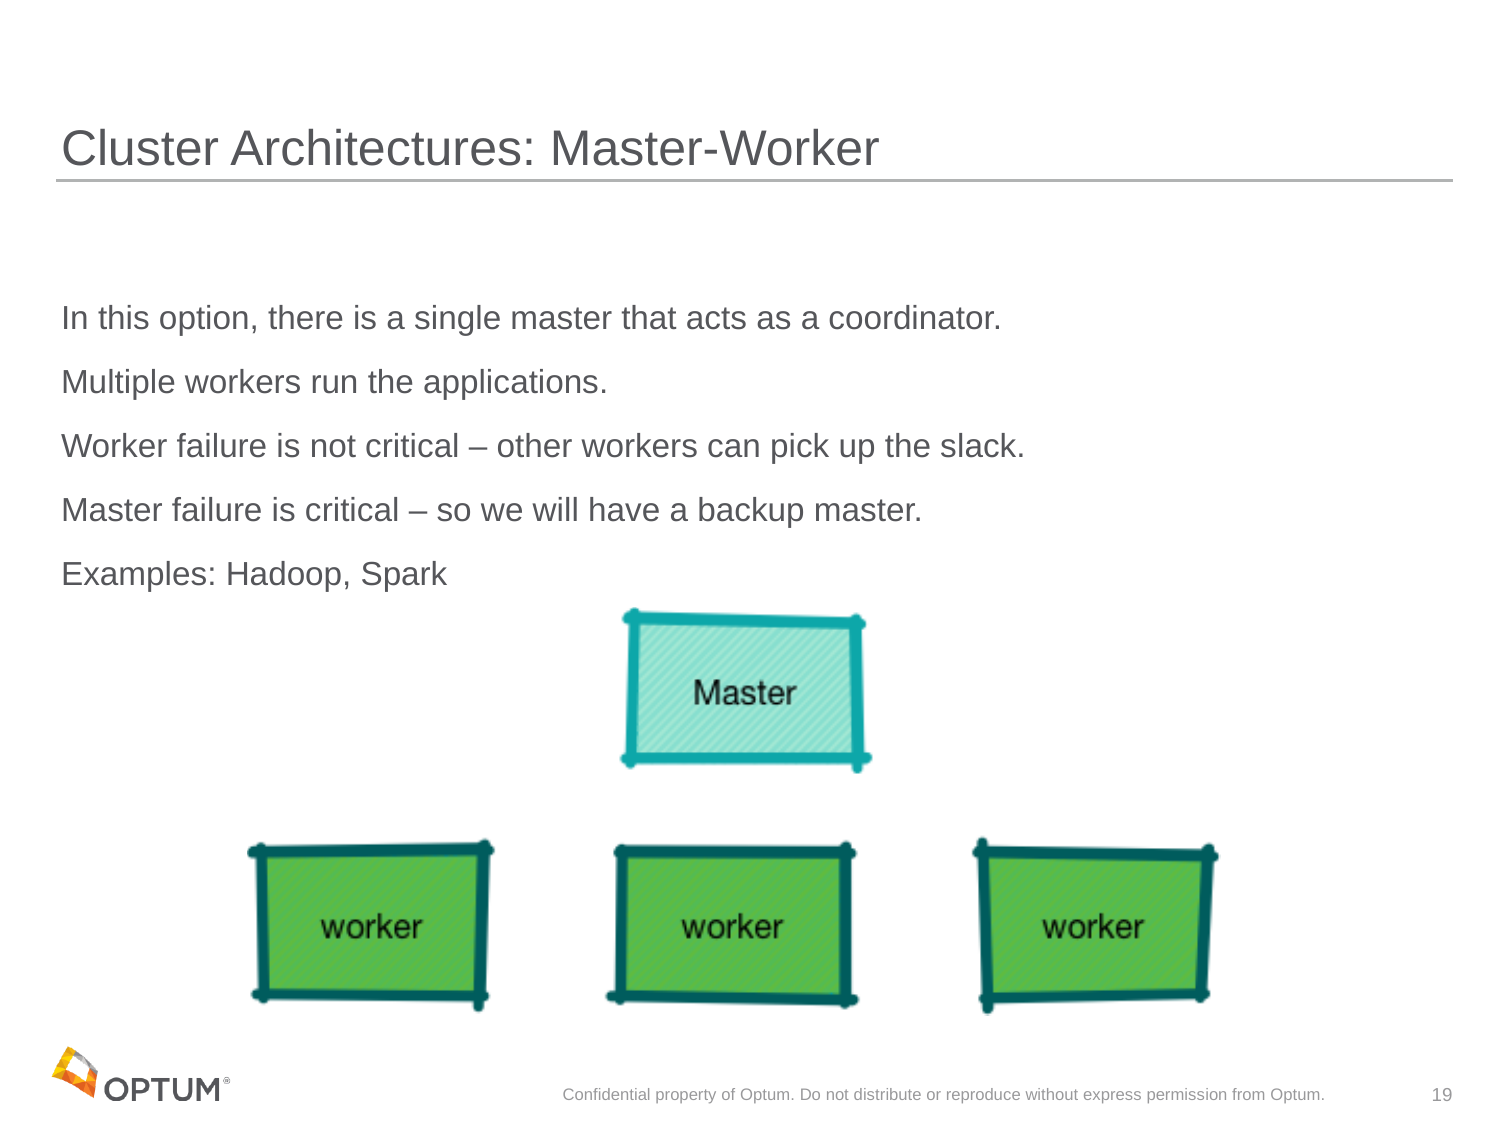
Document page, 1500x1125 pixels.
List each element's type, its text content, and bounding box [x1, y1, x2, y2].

slide_number 19 [1385, 1064, 1453, 1124]
footer Confidential property of Optum. Do not distribute or reproduce without express permission from Optum. [508, 1064, 1381, 1124]
picture [247, 607, 1221, 1016]
list In this option, there is a single master that acts as a coordinator. Multiple workers run the applications. Worker failure is not critical – other workers can pick up the slack. Master failure is critical – so we will have a backup master. Examples: Hadoop, Spark [60, 299, 1454, 968]
title Cluster Architectures: Master-Worker [60, 0, 1454, 177]
picture [50, 1044, 231, 1101]
